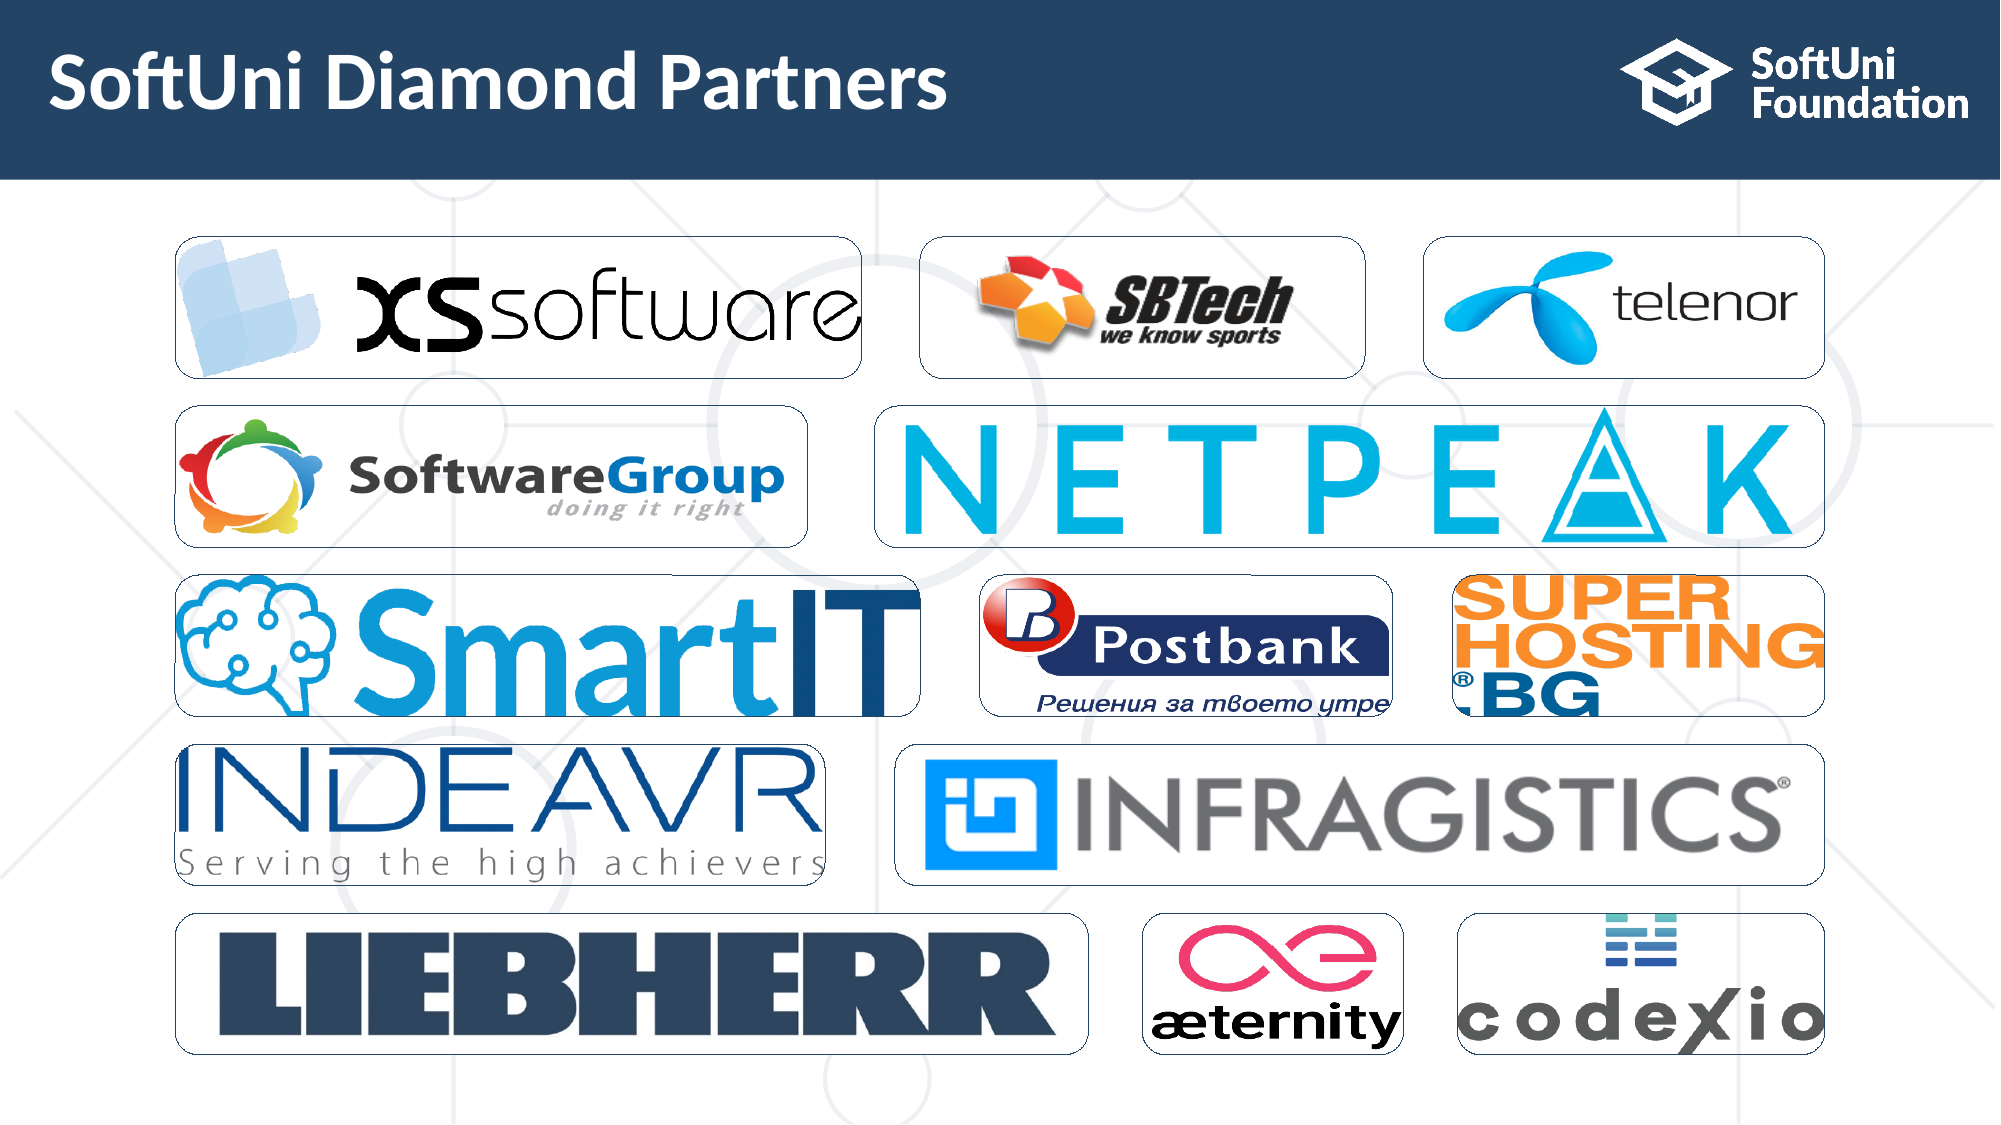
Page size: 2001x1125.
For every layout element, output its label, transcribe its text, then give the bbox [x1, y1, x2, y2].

picture [263, 574, 921, 717]
picture [174, 236, 862, 379]
picture [295, 647, 305, 656]
picture [1619, 38, 1968, 126]
picture [1457, 912, 1826, 1055]
picture [223, 615, 232, 625]
picture [874, 405, 1826, 548]
picture [174, 743, 826, 886]
picture [1141, 912, 1404, 1055]
picture [894, 743, 1826, 886]
picture [979, 574, 1394, 717]
picture [467, 642, 495, 717]
picture [1422, 236, 1826, 379]
picture [595, 678, 626, 702]
picture [174, 405, 809, 548]
picture [517, 642, 545, 717]
picture [174, 574, 287, 717]
title SoftUni Diamond Partners [31, 16, 1591, 162]
picture [264, 615, 273, 625]
picture [184, 585, 329, 710]
picture [174, 912, 1089, 1055]
picture [611, 706, 634, 717]
picture [919, 236, 1366, 379]
picture [234, 661, 243, 670]
picture [1452, 574, 1826, 717]
